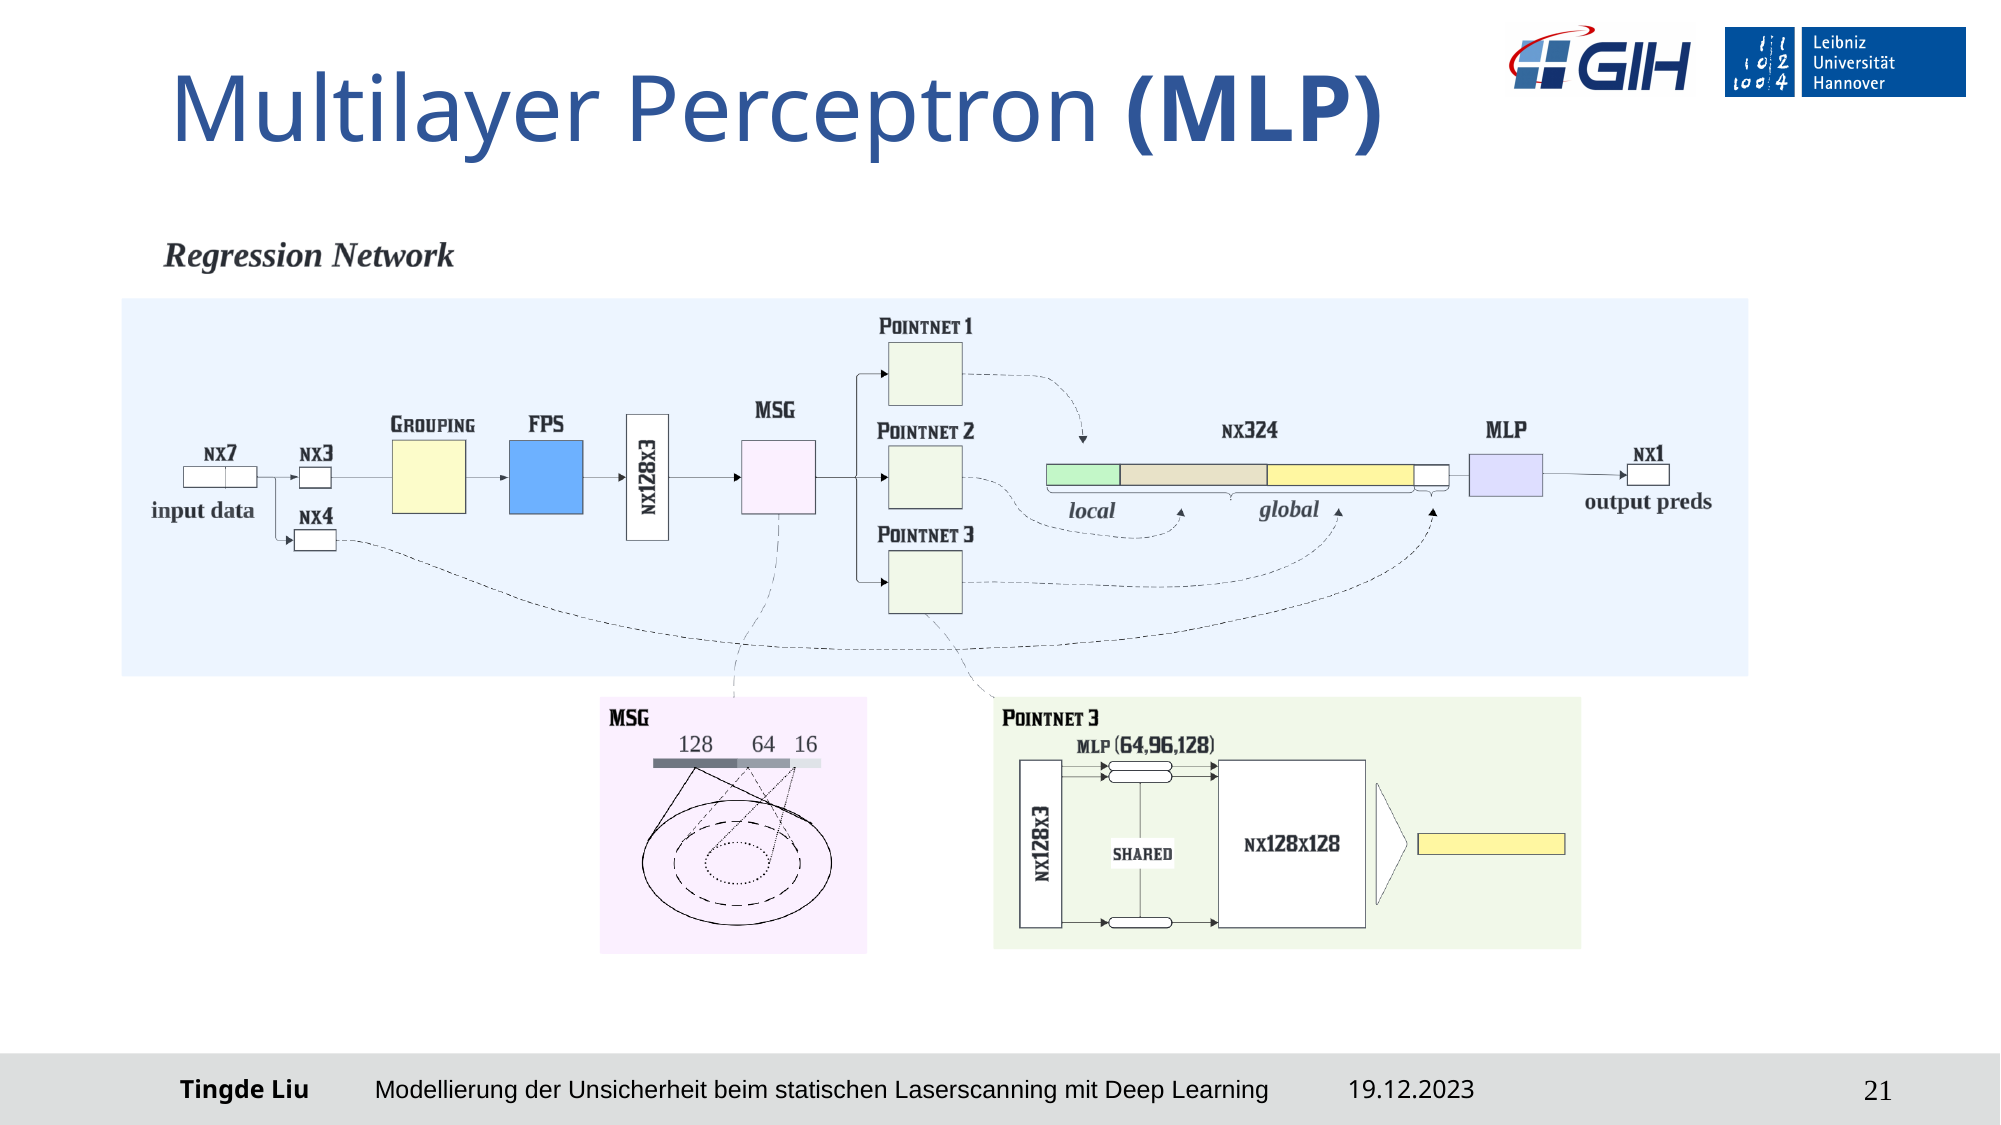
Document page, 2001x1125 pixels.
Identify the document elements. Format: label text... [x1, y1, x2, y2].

picture [1880, 27, 1966, 97]
title Multilayer Perceptron (MLP) [154, 3, 1880, 221]
picture [95, 173, 1789, 1008]
footer 21 [1756, 1053, 2000, 1125]
